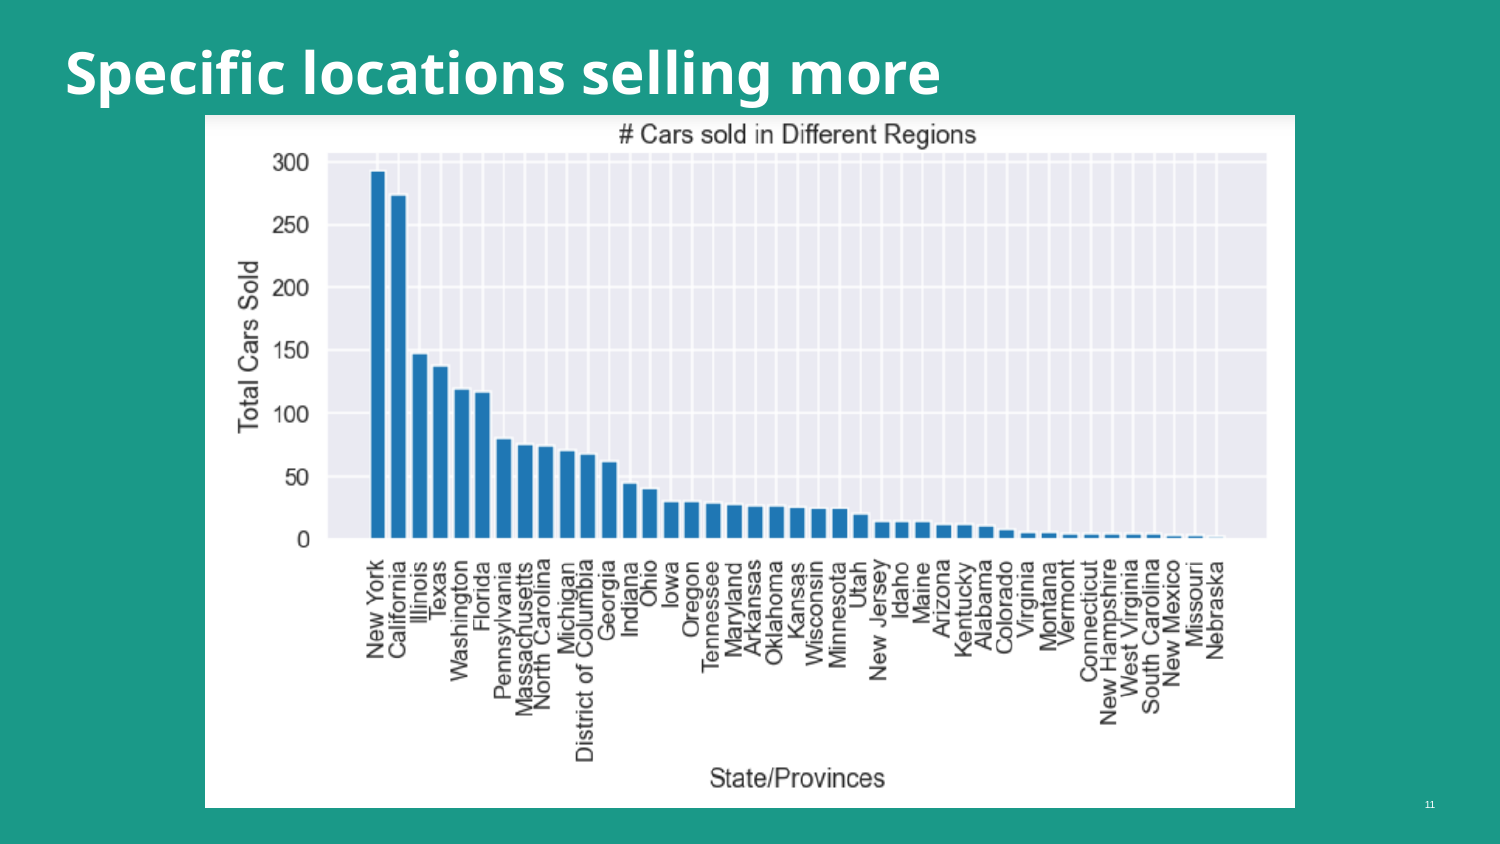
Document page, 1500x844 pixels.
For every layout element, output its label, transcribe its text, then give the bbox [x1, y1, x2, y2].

picture [205, 115, 1295, 808]
title Specific locations selling more [64, 36, 1435, 95]
